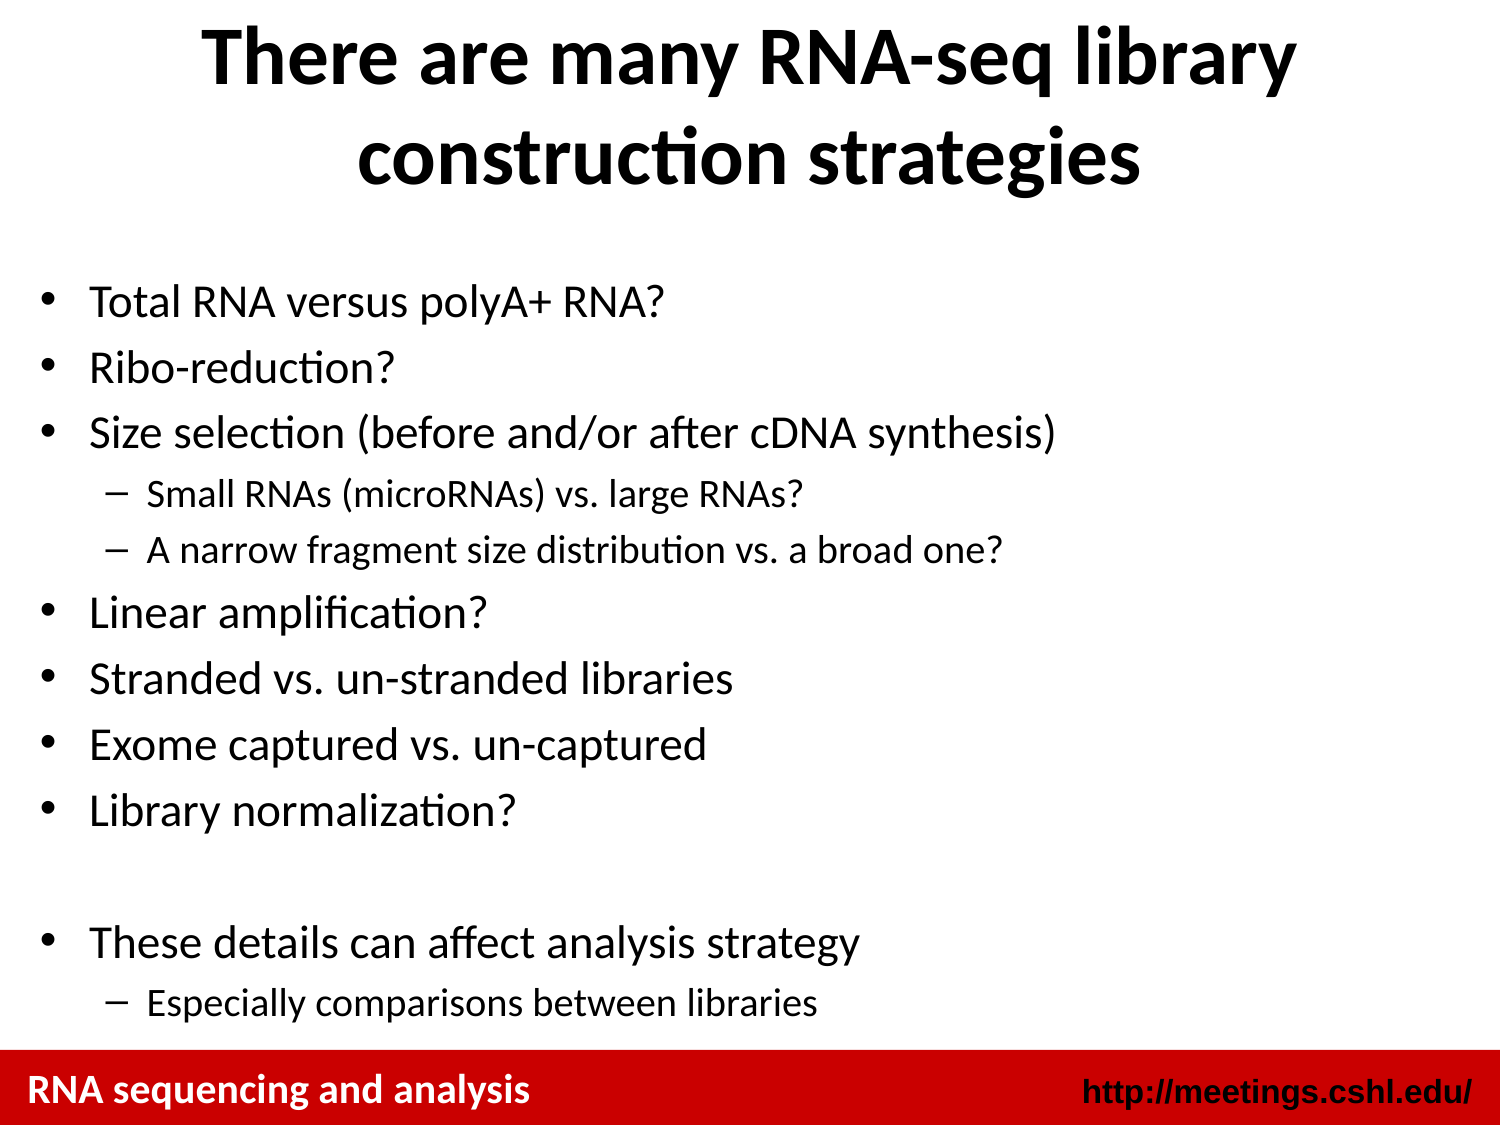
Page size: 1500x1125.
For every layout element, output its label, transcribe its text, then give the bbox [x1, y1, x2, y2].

title There are many RNA-seq library construction strategies [24, 7, 1475, 195]
list Total RNA versus polyA+ RNA? Ribo-reduction? Size selection (before and/or after cDNA synthesis) Small RNAs (microRNAs) vs. large RNAs? A narrow fragment size distribution vs. a broad one? Linear amplification? Stranded vs. un-stranded libraries Exome captured vs. un-captured Library normalization? These details can affect analysis strategy Especially comparisons between libraries [24, 262, 1475, 1038]
